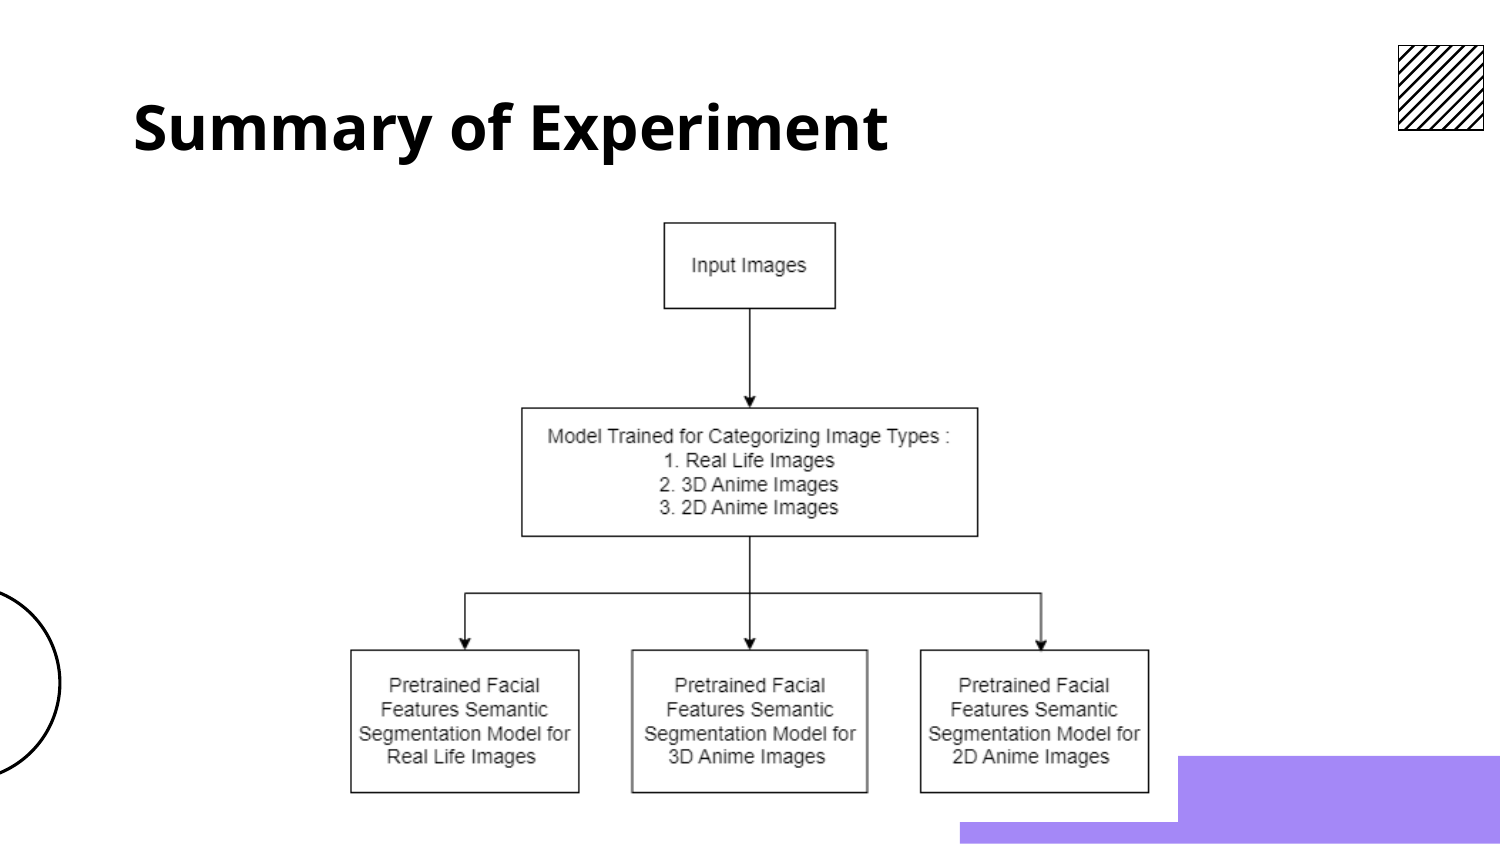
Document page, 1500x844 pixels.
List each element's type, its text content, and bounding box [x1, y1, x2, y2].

picture [322, 194, 1178, 822]
title Summary of Experiment [118, 72, 1453, 167]
